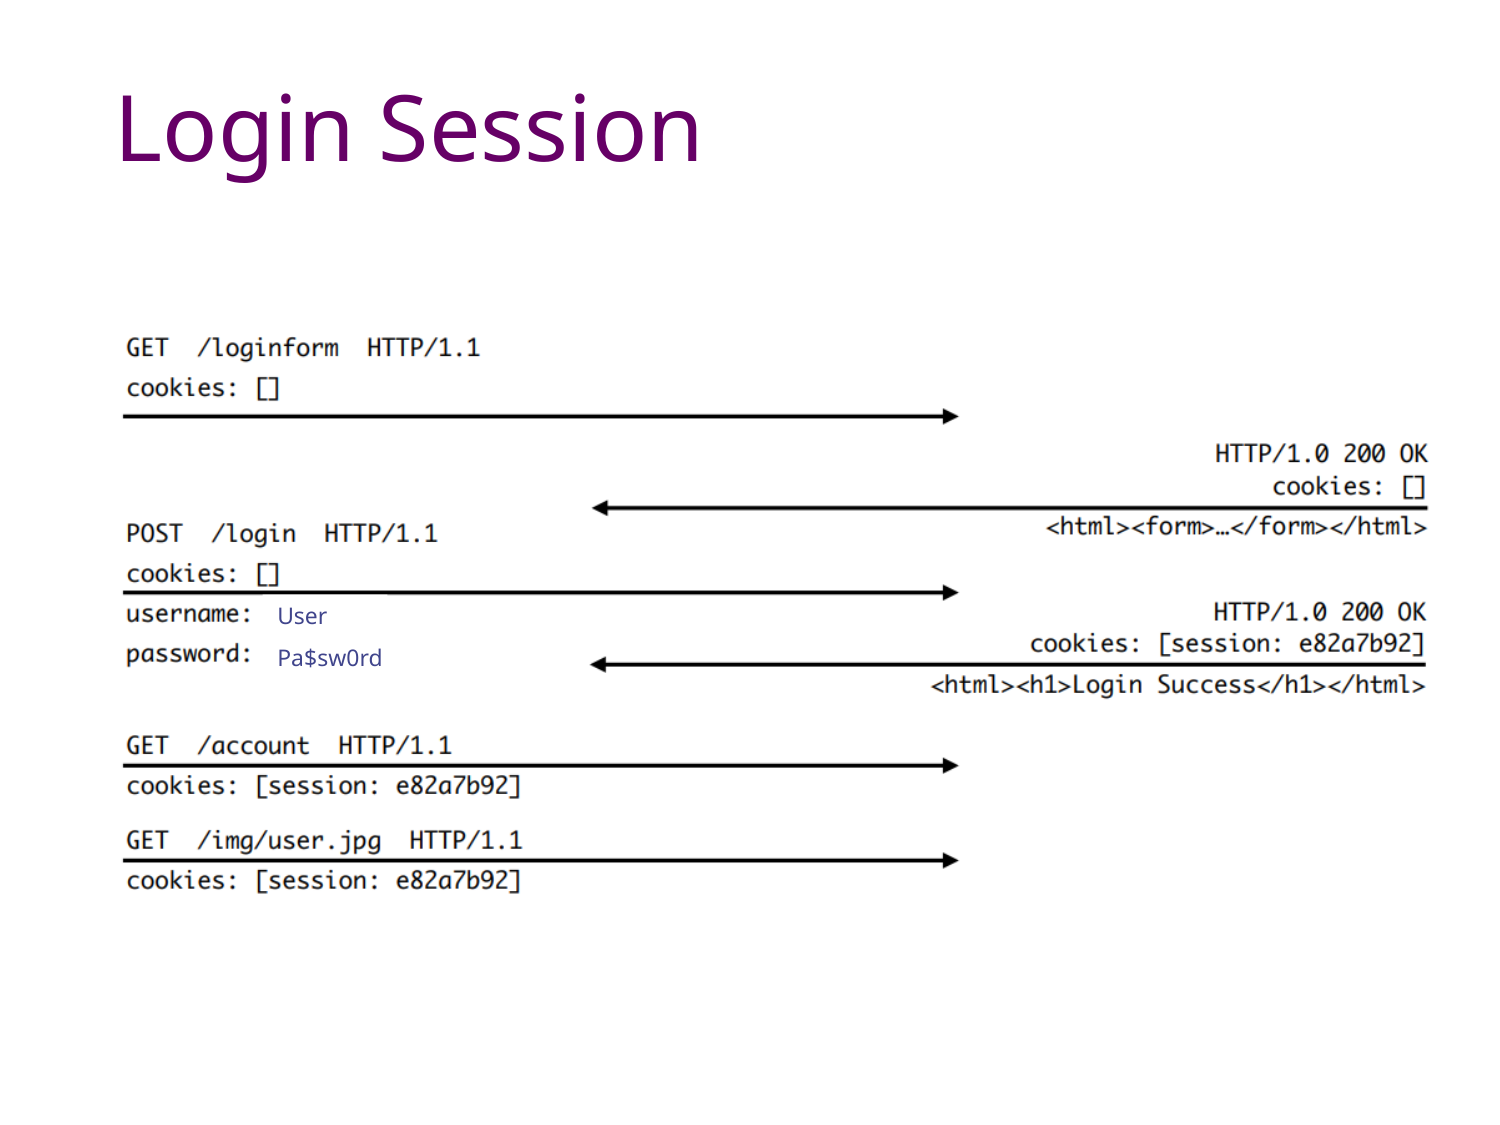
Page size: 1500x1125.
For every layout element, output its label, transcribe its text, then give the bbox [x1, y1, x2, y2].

title Login Session [99, 49, 1376, 188]
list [112, 319, 1441, 901]
